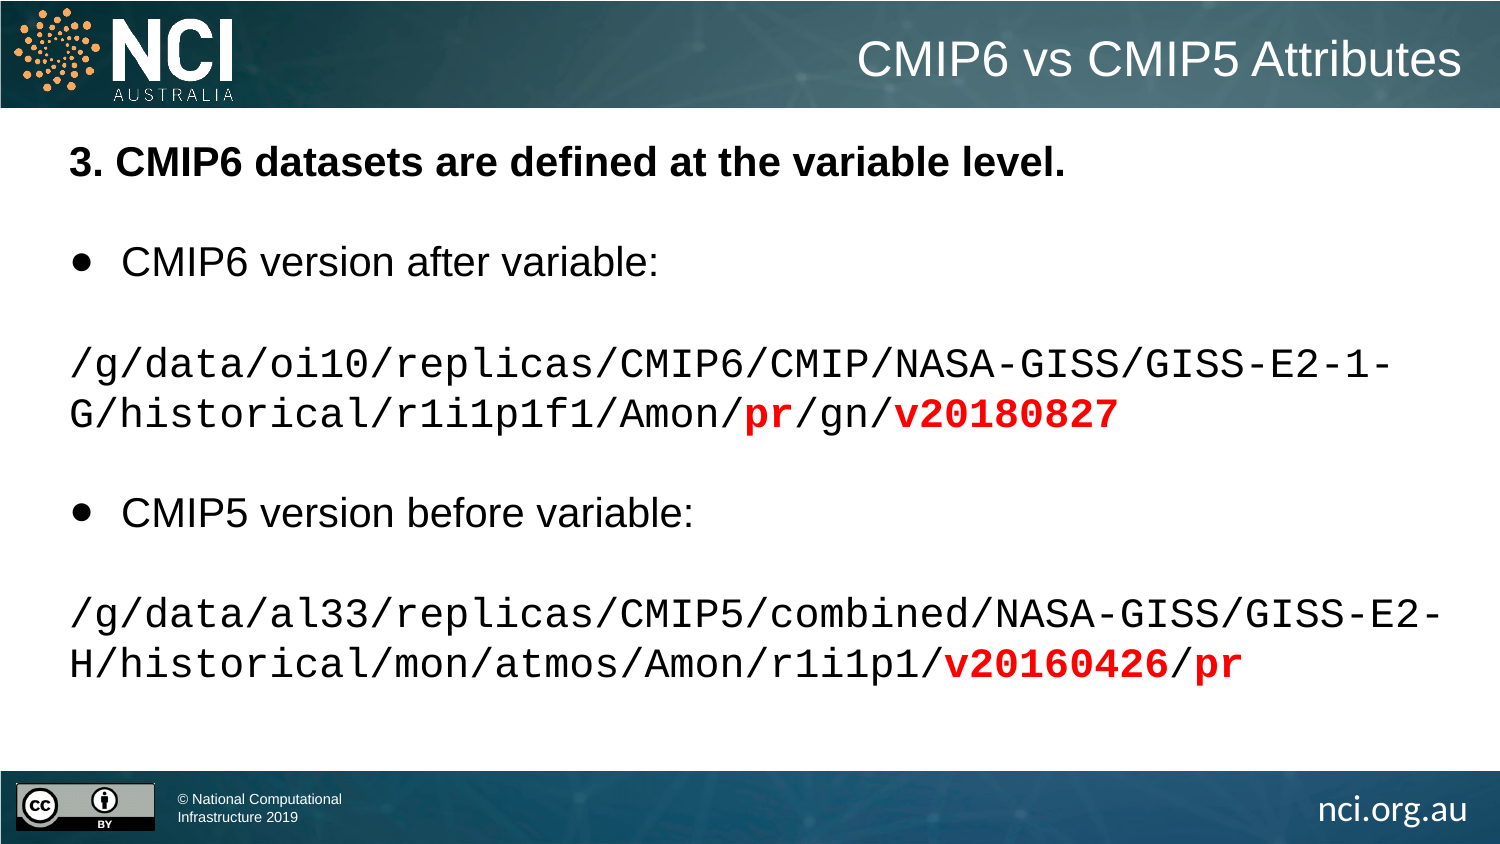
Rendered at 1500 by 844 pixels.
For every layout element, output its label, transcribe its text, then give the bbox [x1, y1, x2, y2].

text_box 3. CMIP6 datasets are defined at the variable level. CMIP6 version after variable: /g/data/oi10/replicas/CMIP6/CMIP/NASA-GISS/GISS-E2-1-G/historical/r1i1p1f1/Amon/pr/gn/v20180827 CMIP5 version before variable: /g/data/al33/replicas/CMIP5/combined/NASA-GISS/GISS-E2-H/historical/mon/atmos/Amon/r1i1p1/v20160426/pr [31, 120, 1478, 694]
title CMIP6 vs CMIP5 Attributes [320, 18, 1478, 94]
picture [2, 2, 1500, 108]
picture [2, 771, 1500, 844]
